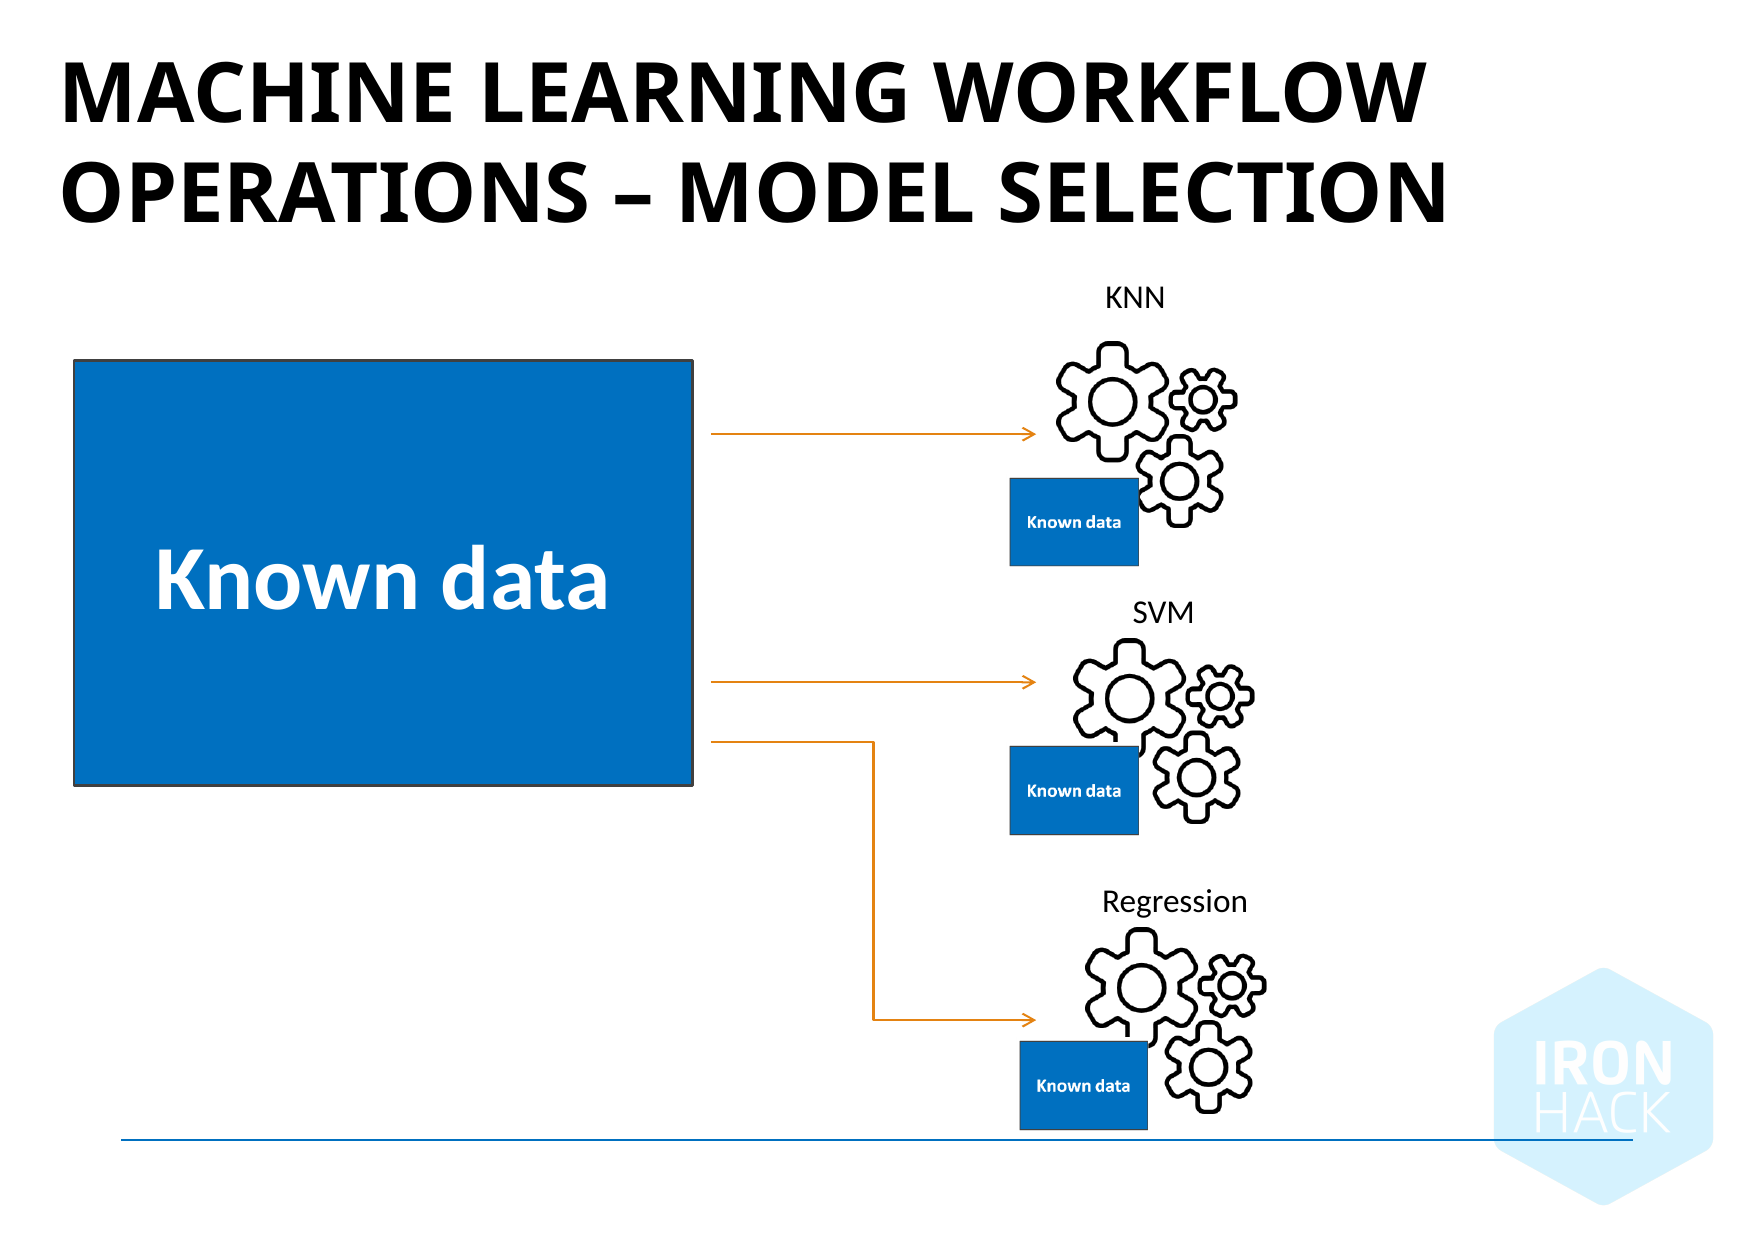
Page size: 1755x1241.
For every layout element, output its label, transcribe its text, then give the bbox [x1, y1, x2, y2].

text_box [710, 741, 1037, 1021]
picture [1006, 340, 1240, 569]
text_box Machine learning workflow operations – Model Selection [44, 31, 1696, 139]
text_box KNN [1025, 267, 1247, 323]
picture [1015, 926, 1269, 1132]
text_box Known data [73, 359, 694, 787]
picture [1006, 637, 1258, 837]
text_box SVM [1053, 582, 1275, 638]
text_box Regression [1064, 871, 1286, 927]
